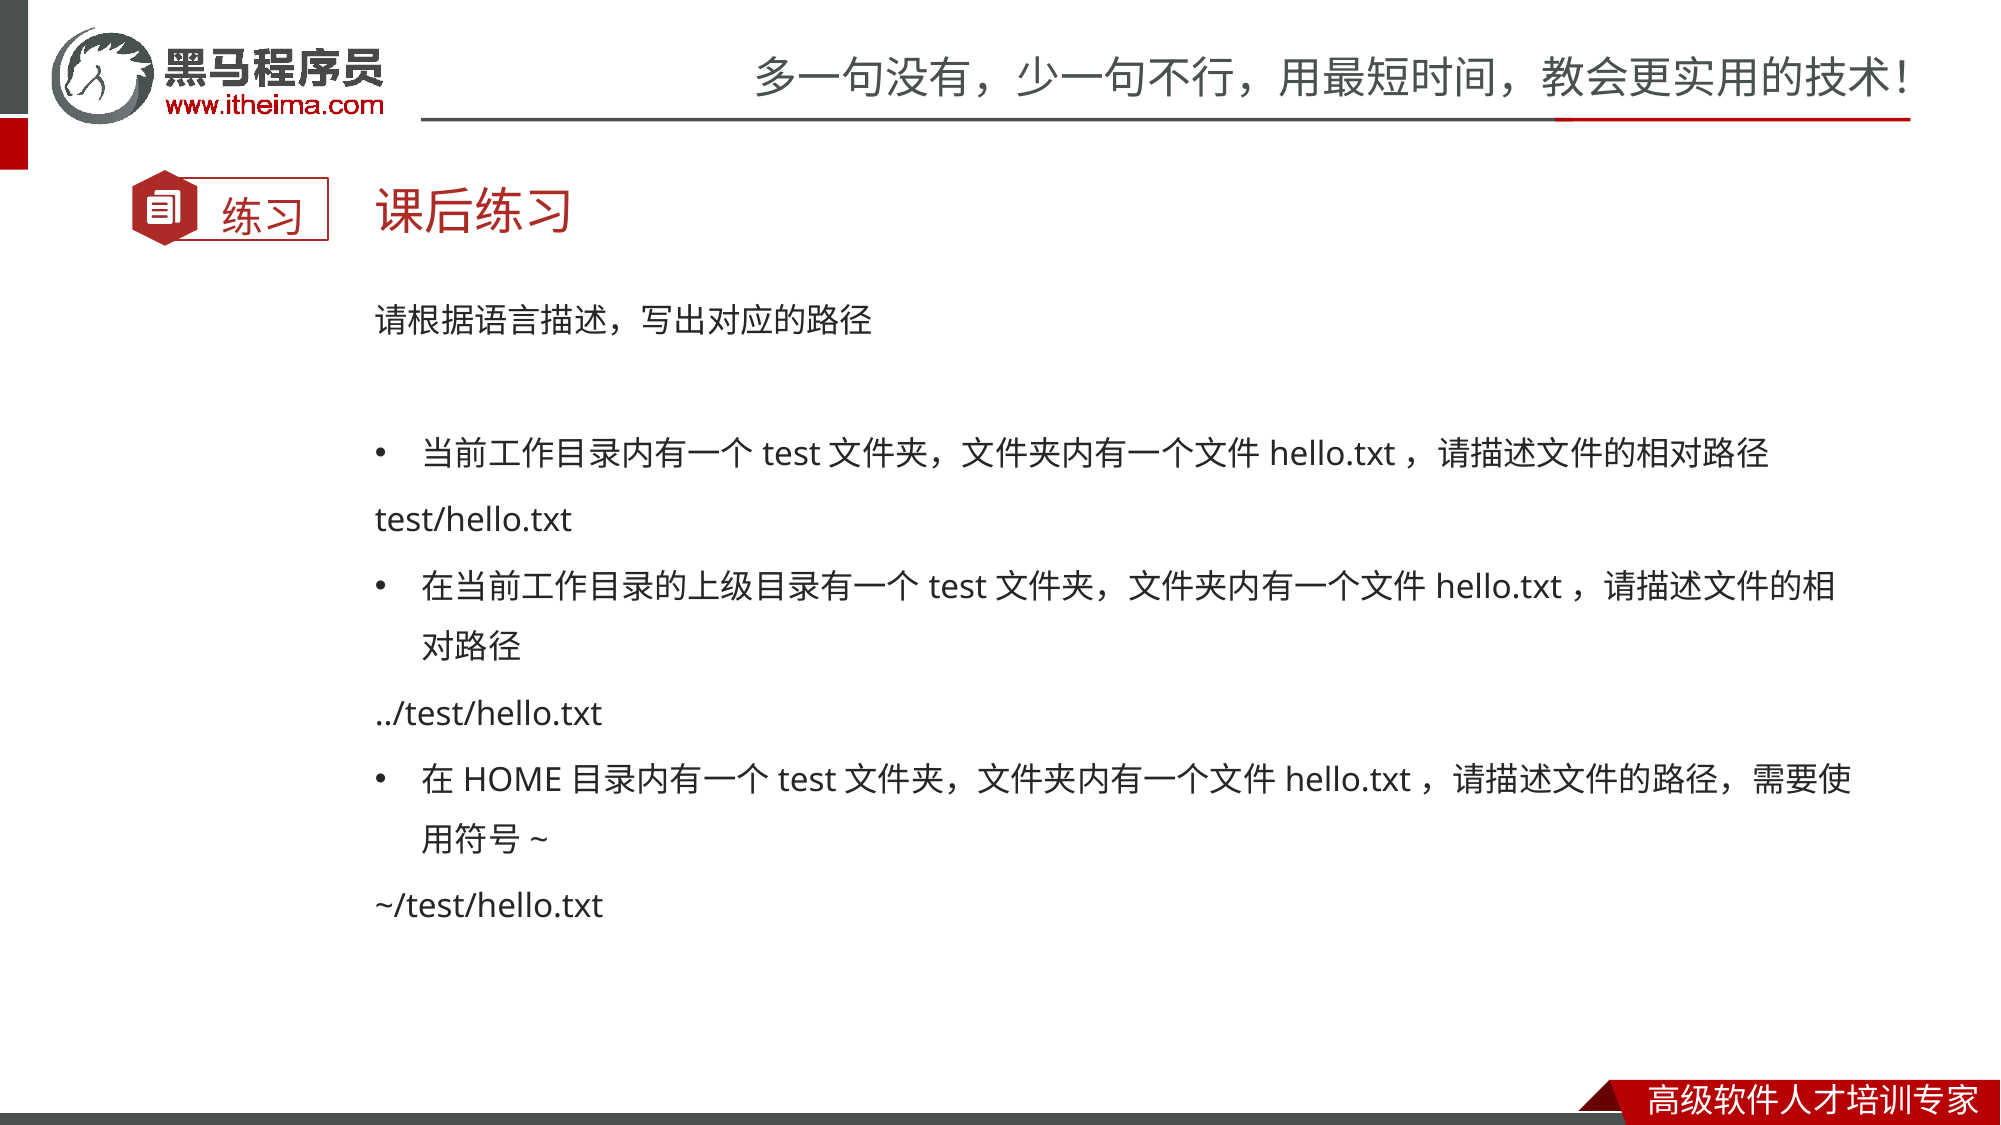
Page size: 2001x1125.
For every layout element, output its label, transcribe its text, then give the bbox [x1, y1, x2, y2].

picture [50, 26, 384, 125]
picture [147, 190, 181, 224]
list 课后练习 [360, 166, 1872, 252]
list 请根据语言描述，写出对应的路径 当前工作目录内有一个test文件夹，文件夹内有一个文件hello.txt，请描述文件的相对路径 test/hello.txt 在当前工作目录的上级目录有一个test文件夹，文件夹内有一个文件hello.txt，请描述文件的相对路径 ../test/hello.txt 在HOME目录内有一个test文件夹，文件夹内有一个文件hello.txt，请描述文件的路径，需要使用符号~ ~/test/hello.txt [360, 271, 1872, 964]
